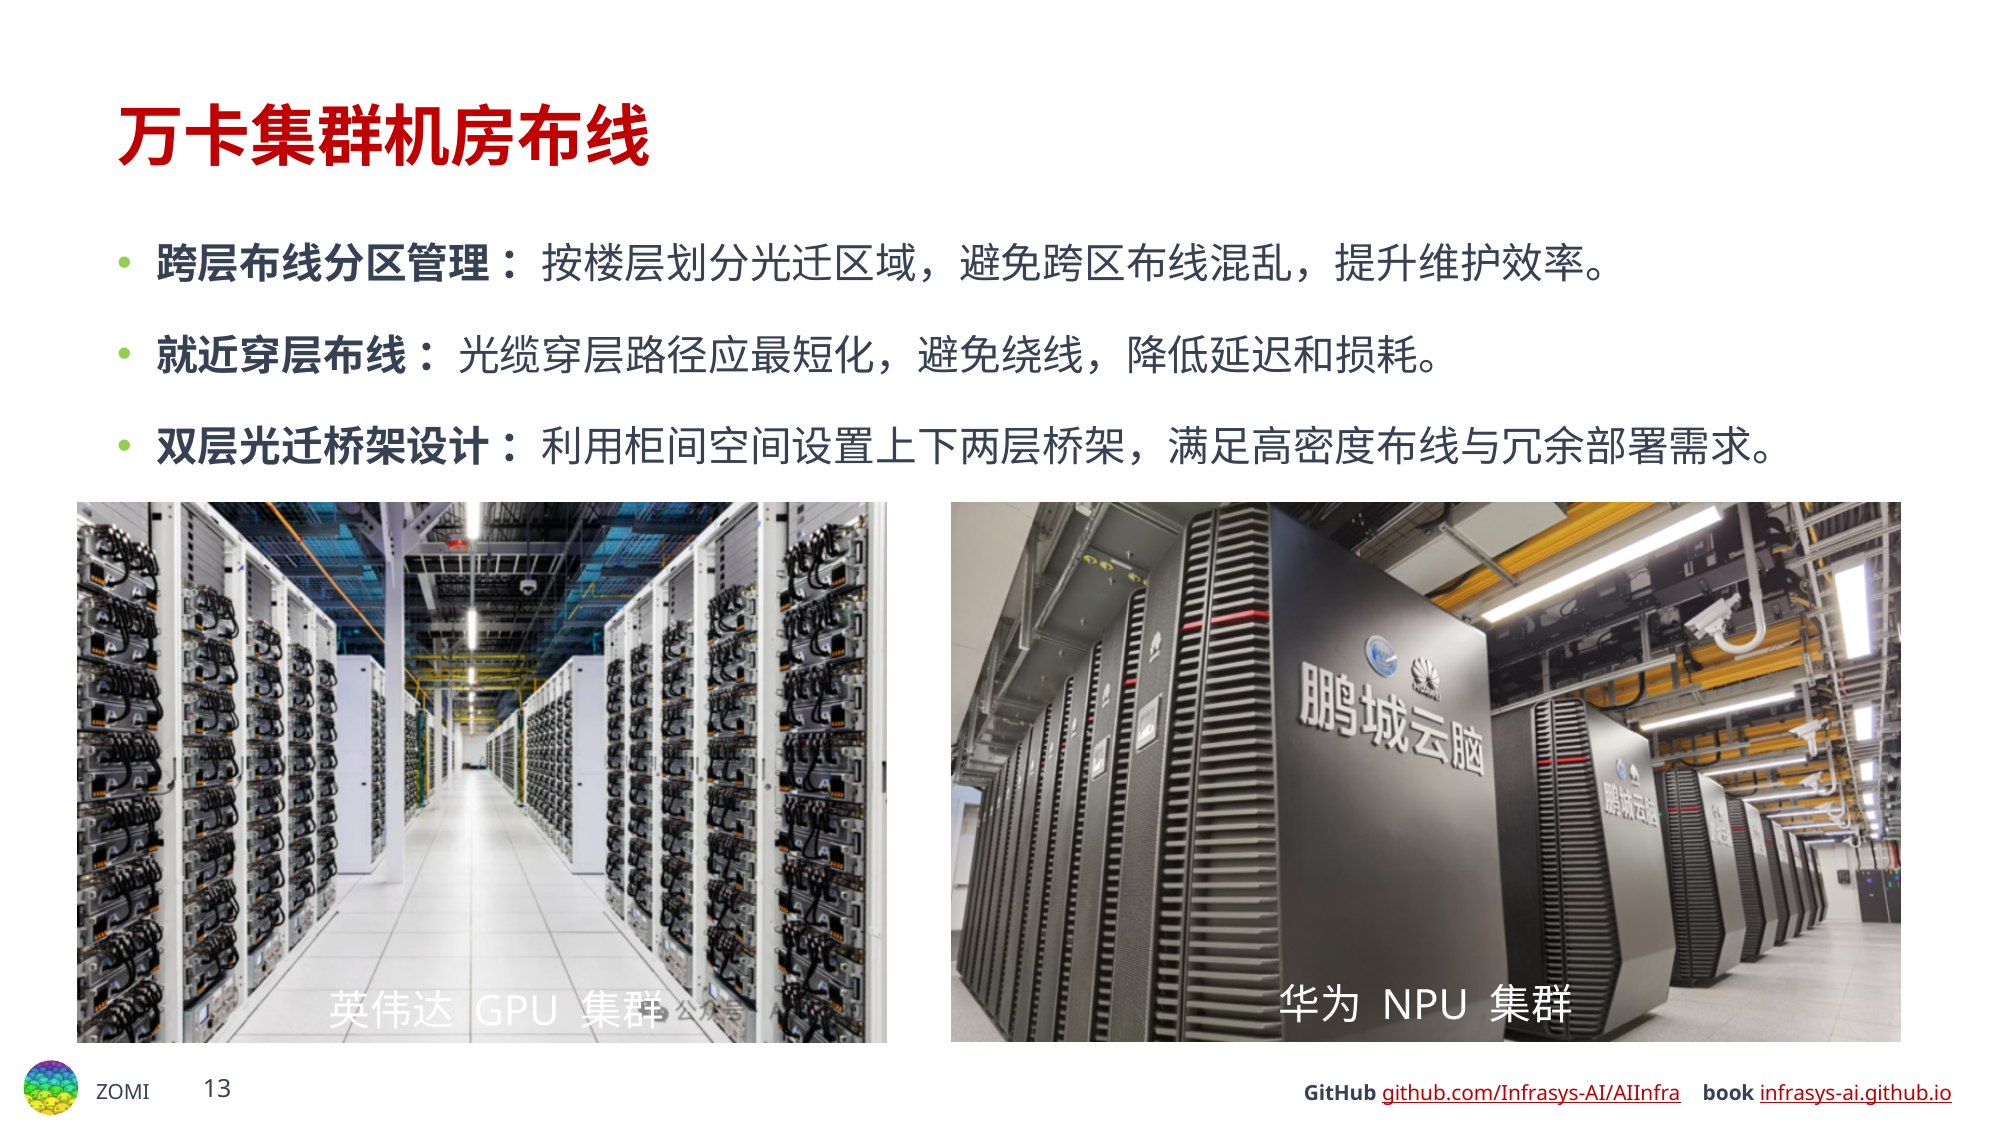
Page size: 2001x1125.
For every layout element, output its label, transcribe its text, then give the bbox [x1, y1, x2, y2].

picture [23, 1060, 79, 1115]
picture [951, 501, 1902, 1042]
title 万卡集群机房布线 [102, 85, 1901, 183]
list 跨层布线分区管理 ：按楼层划分光迁区域，避免跨区布线混乱，提升维护效率。 就近穿层布线 ：光缆穿层路径应最短化，避免绕线，降低延迟和损耗。 双层光迁桥架设计 ：利用柜间空间设置上下两层桥架，满足高密度布线与冗余部署需求。 [102, 204, 1901, 1043]
picture [76, 501, 887, 1043]
